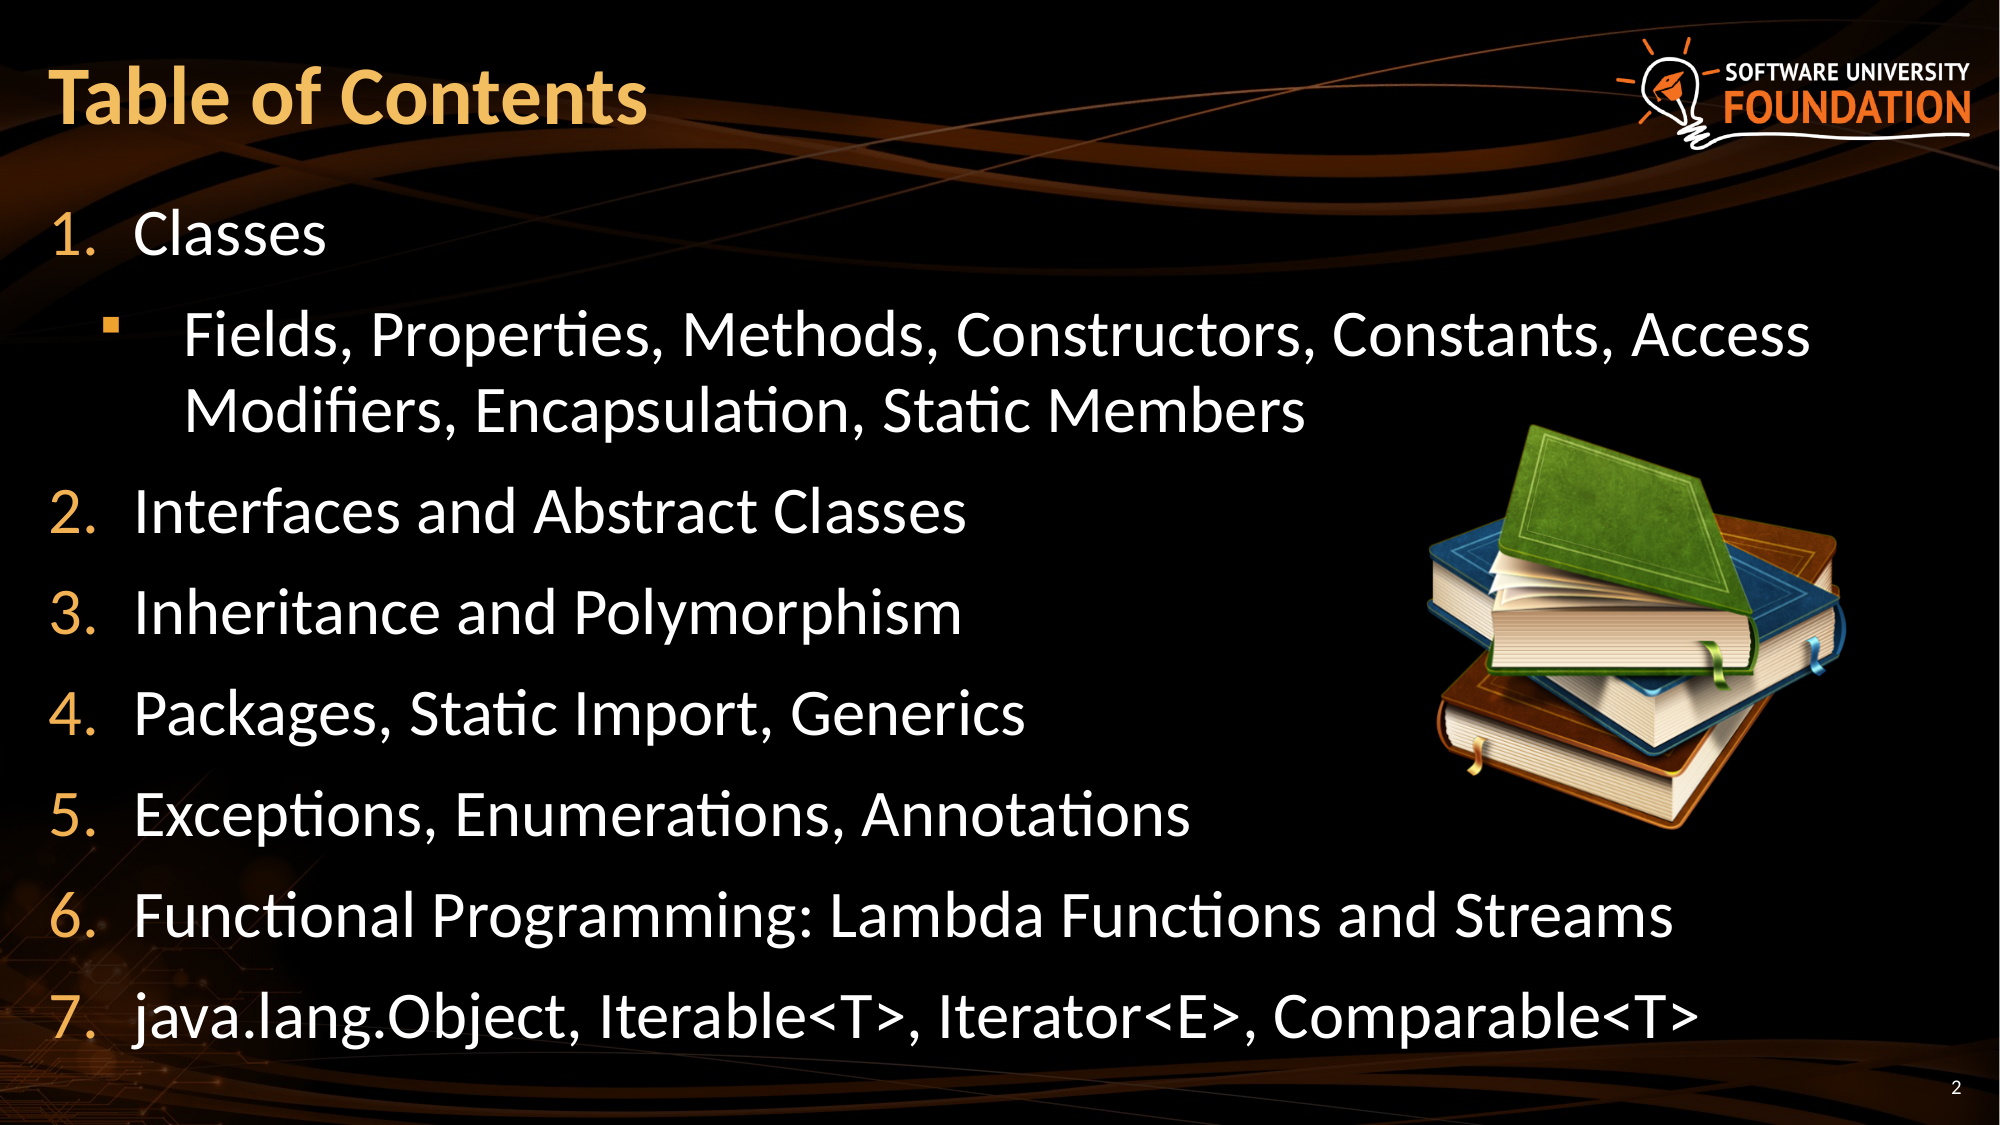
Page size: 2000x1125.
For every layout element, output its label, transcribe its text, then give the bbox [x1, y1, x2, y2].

list Classes Fields, Properties, Methods, Constructors, Constants, Access Modifiers, Encapsulation, Static Members Interfaces and Abstract Classes Inheritance and Polymorphism Packages, Static Import, Generics Exceptions, Enumerations, Annotations Functional Programming: Lambda Functions and Streams java.lang.Object, Iterable<T>, Iterator<E>, Comparable<T> [31, 188, 1968, 1103]
title Table of Contents [30, 6, 1602, 189]
picture [0, 0, 2000, 1125]
